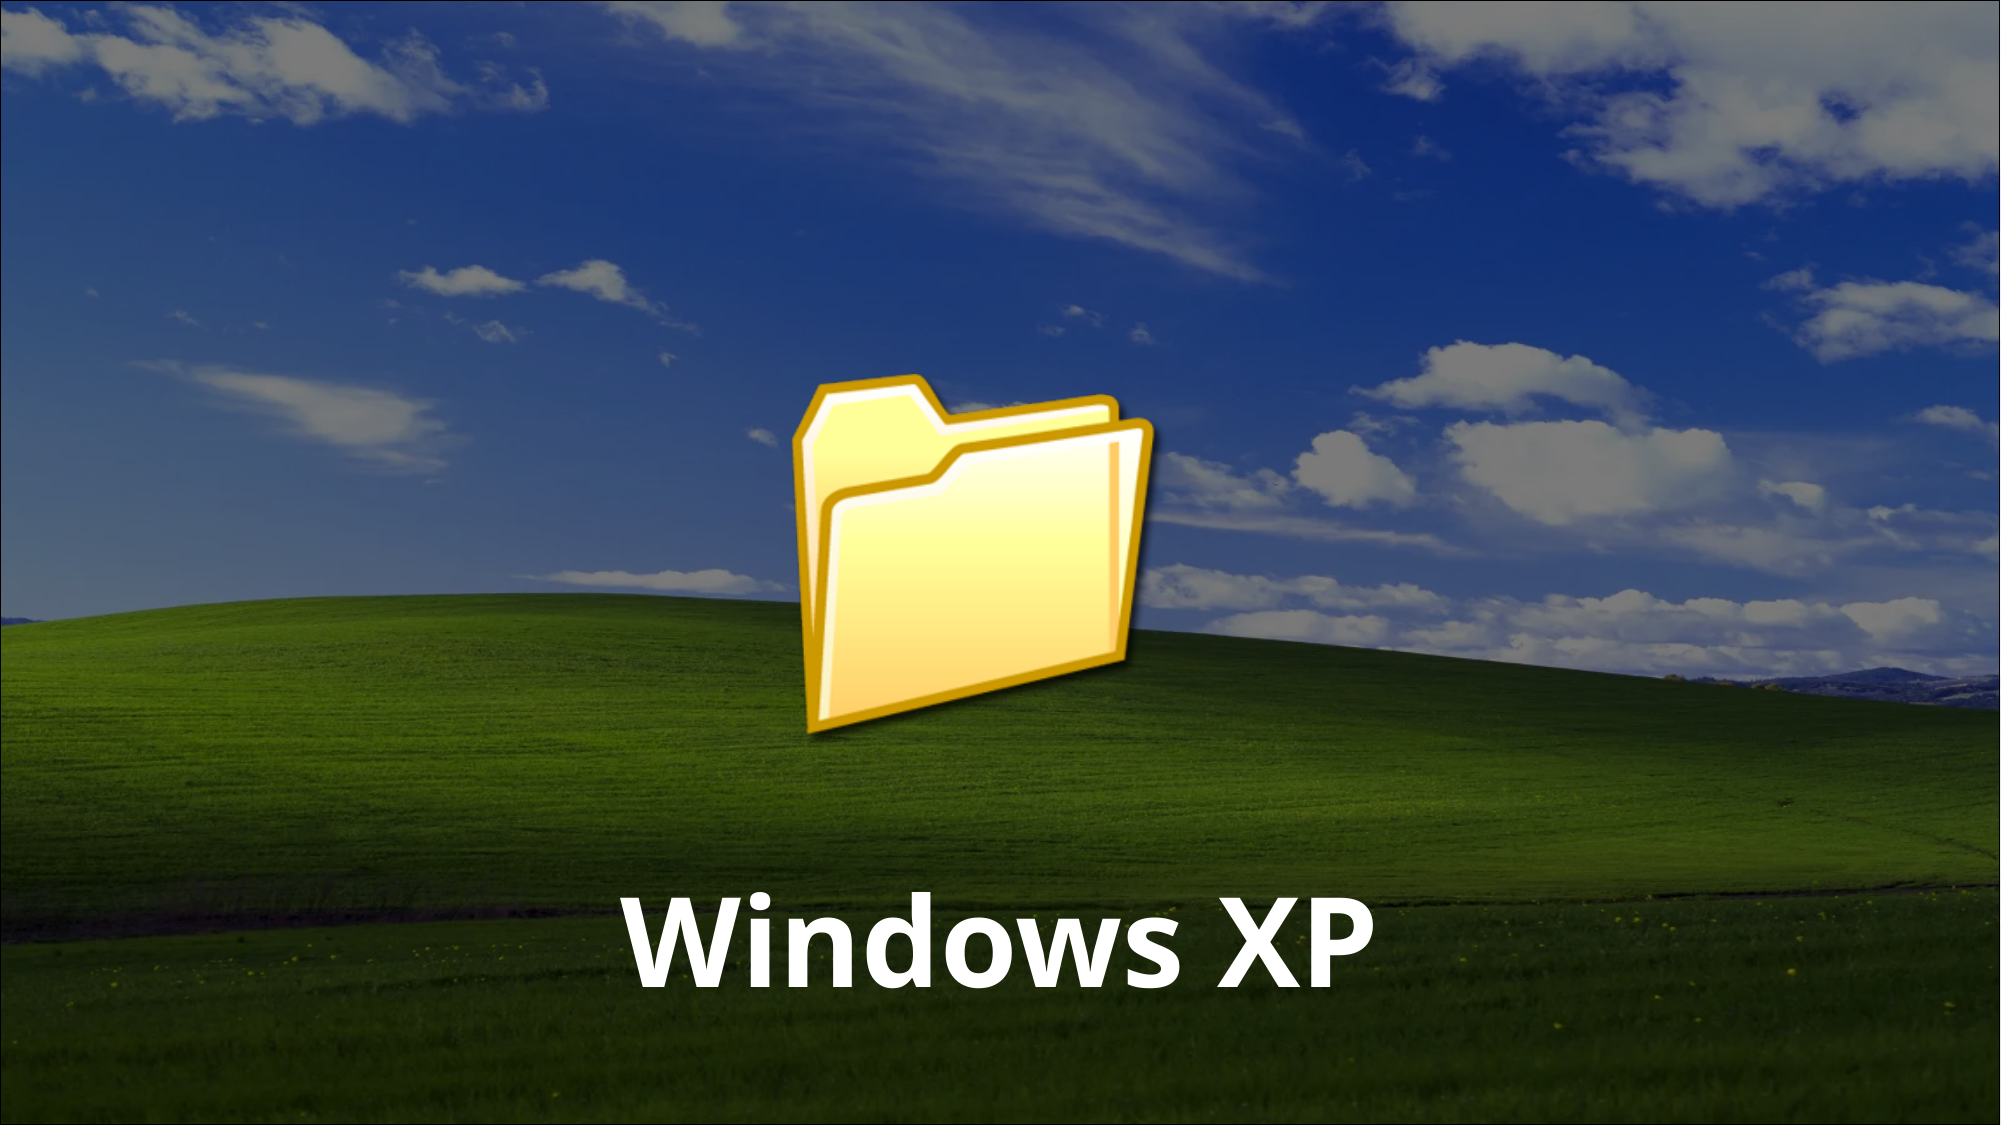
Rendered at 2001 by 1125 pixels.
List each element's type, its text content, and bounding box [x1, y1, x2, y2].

text_box Windows XP [605, 854, 1395, 1020]
picture [774, 337, 1225, 788]
text_box [0, 0, 2000, 1125]
